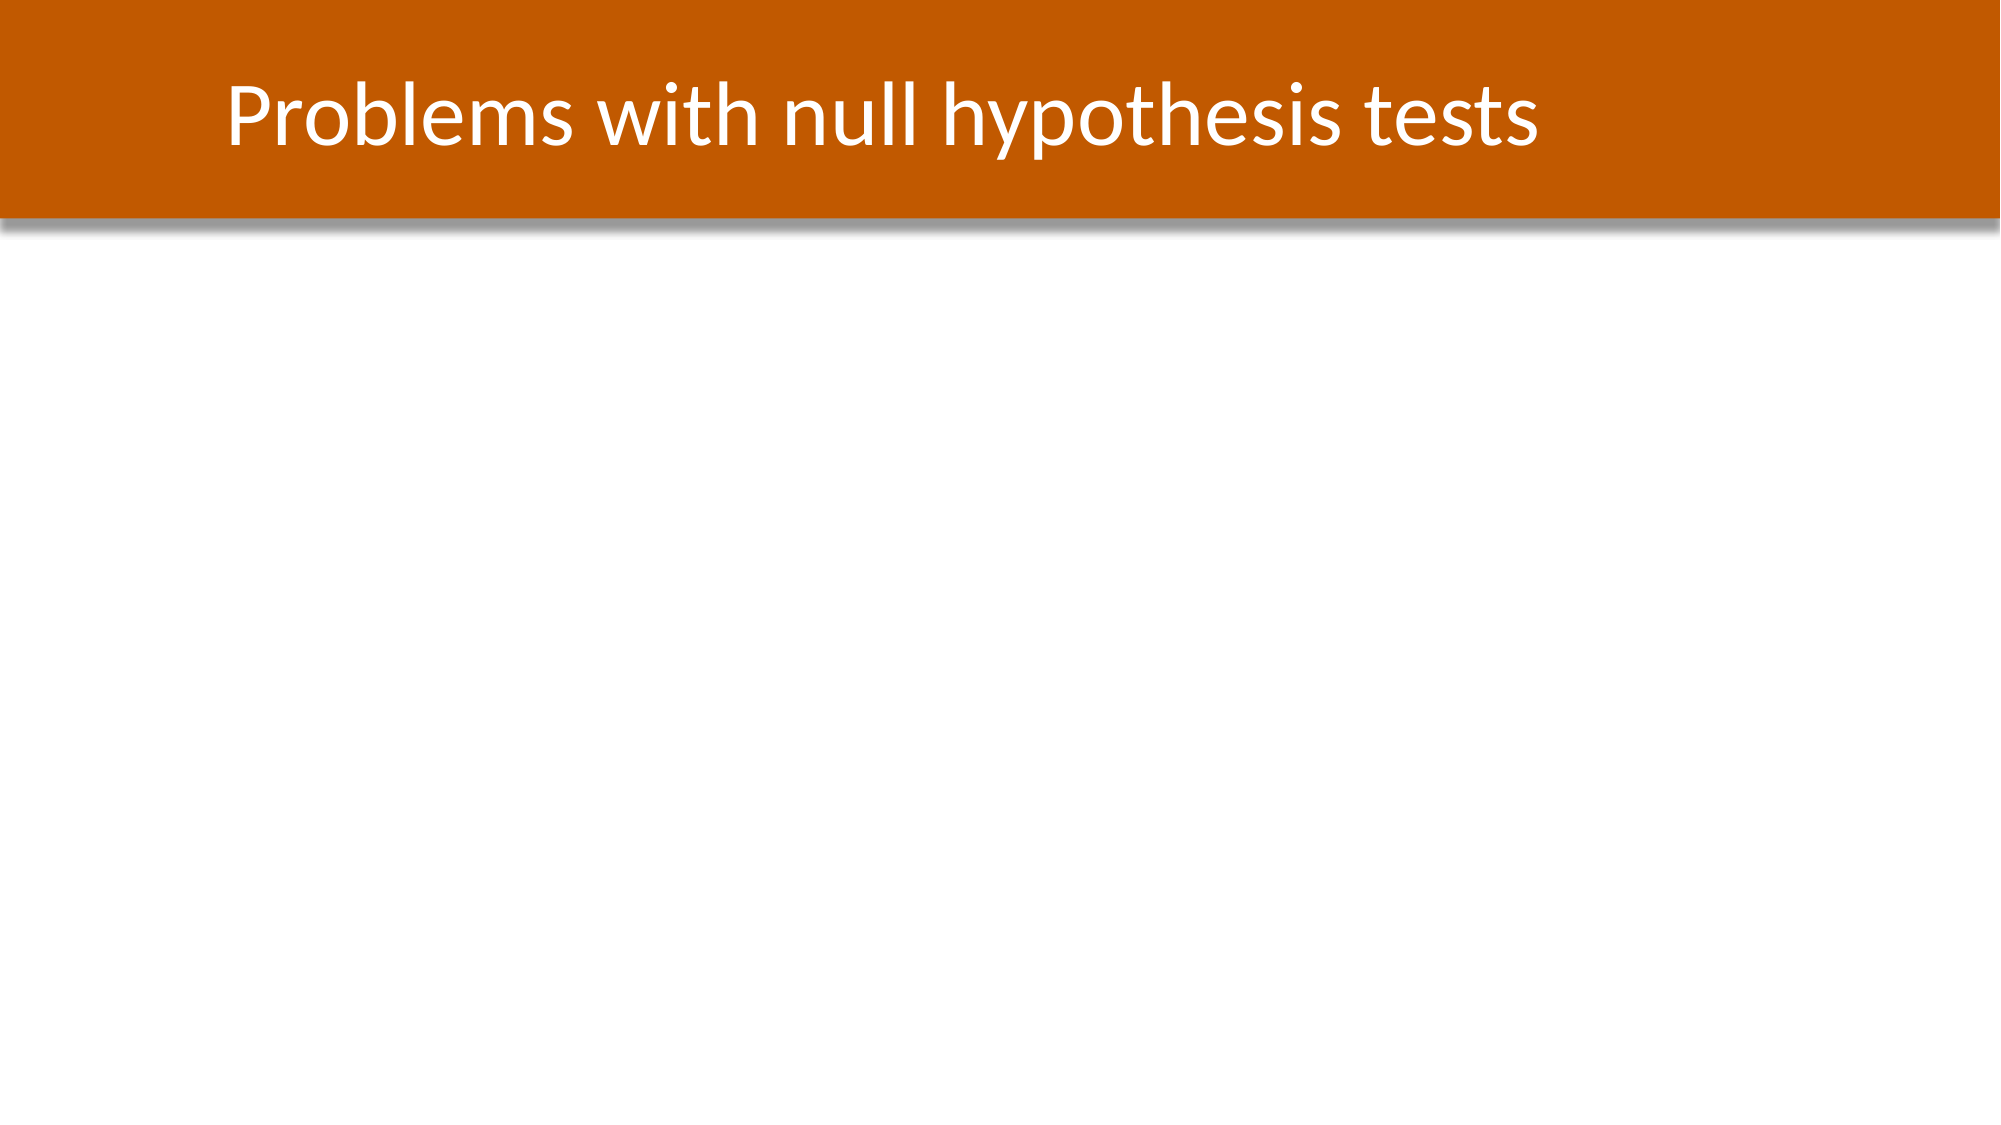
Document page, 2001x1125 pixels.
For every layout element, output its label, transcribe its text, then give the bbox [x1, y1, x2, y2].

text_box [0, 0, 2000, 219]
text_box Problems with null hypothesis tests [210, 17, 2000, 201]
